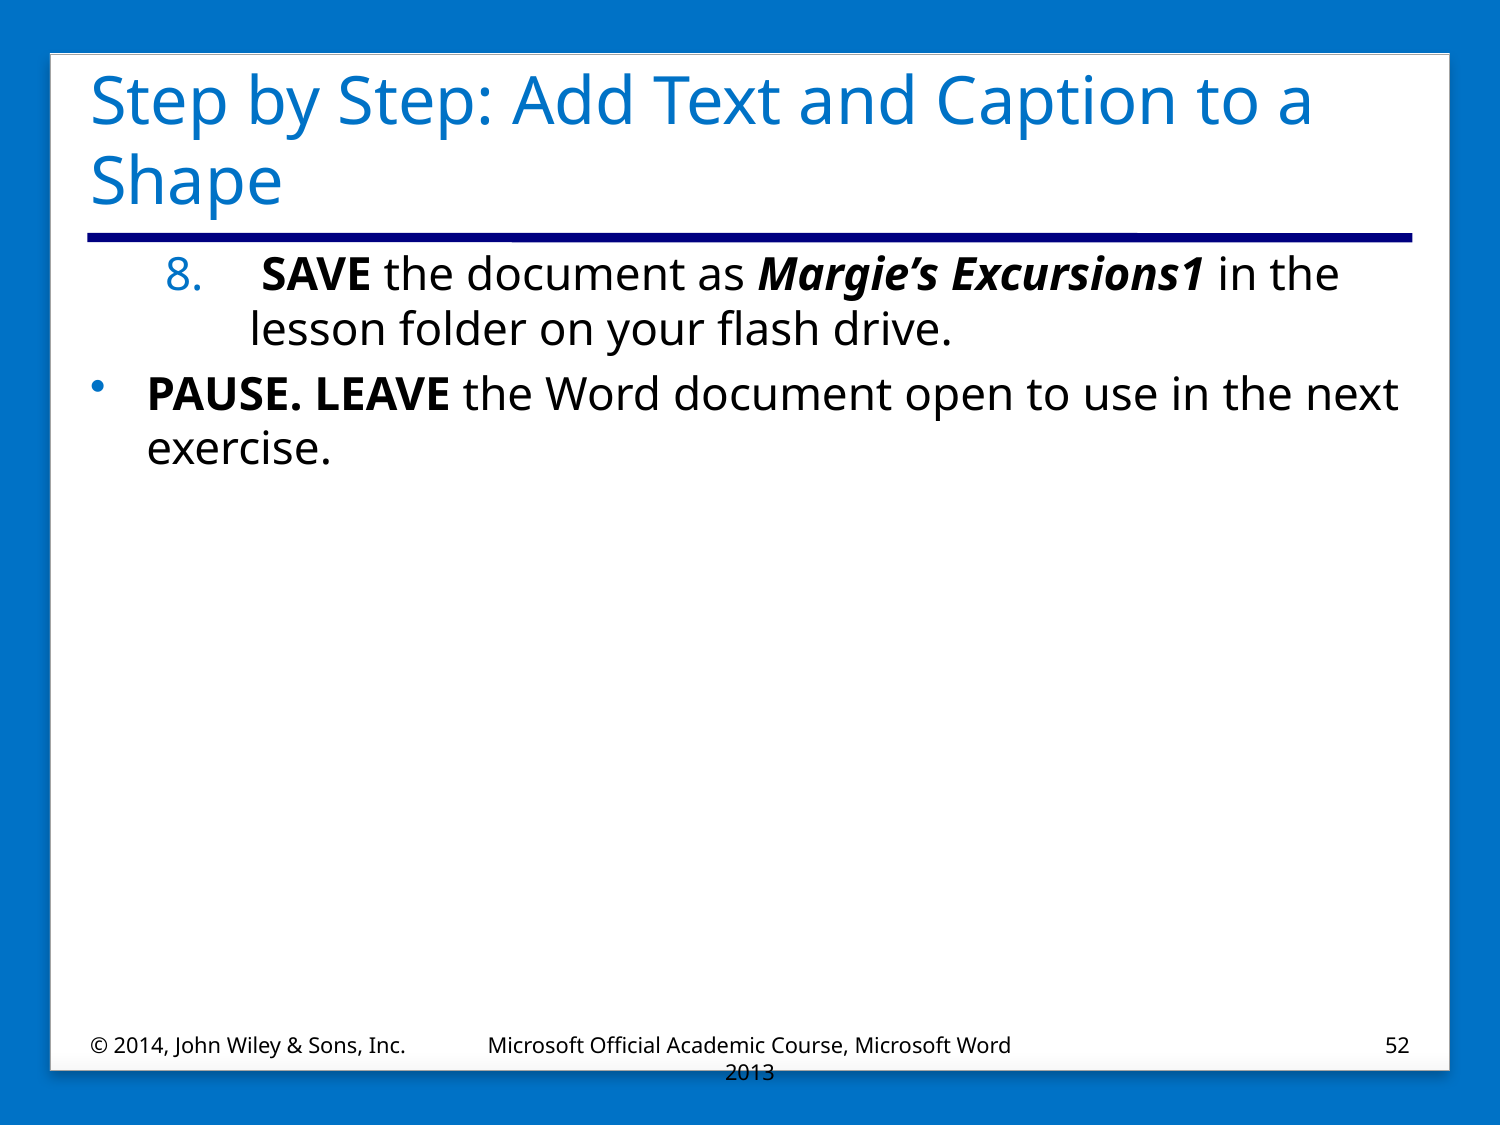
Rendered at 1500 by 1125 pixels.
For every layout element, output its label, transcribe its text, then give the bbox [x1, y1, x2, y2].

title Step by Step: Add Text and Caption to a Shape [74, 74, 1426, 226]
slide_number © 2014, John Wiley & Sons, Inc. [74, 1024, 426, 1103]
list SAVE the document as Margie’s Excursions1 in the lesson folder on your flash drive. PAUSE. LEAVE the Word document open to use in the next exercise. [75, 237, 1425, 1063]
footer Microsoft Official Academic Course, Microsoft Word 2013 [449, 1024, 1051, 1103]
slide_number 52 [1074, 1024, 1426, 1103]
